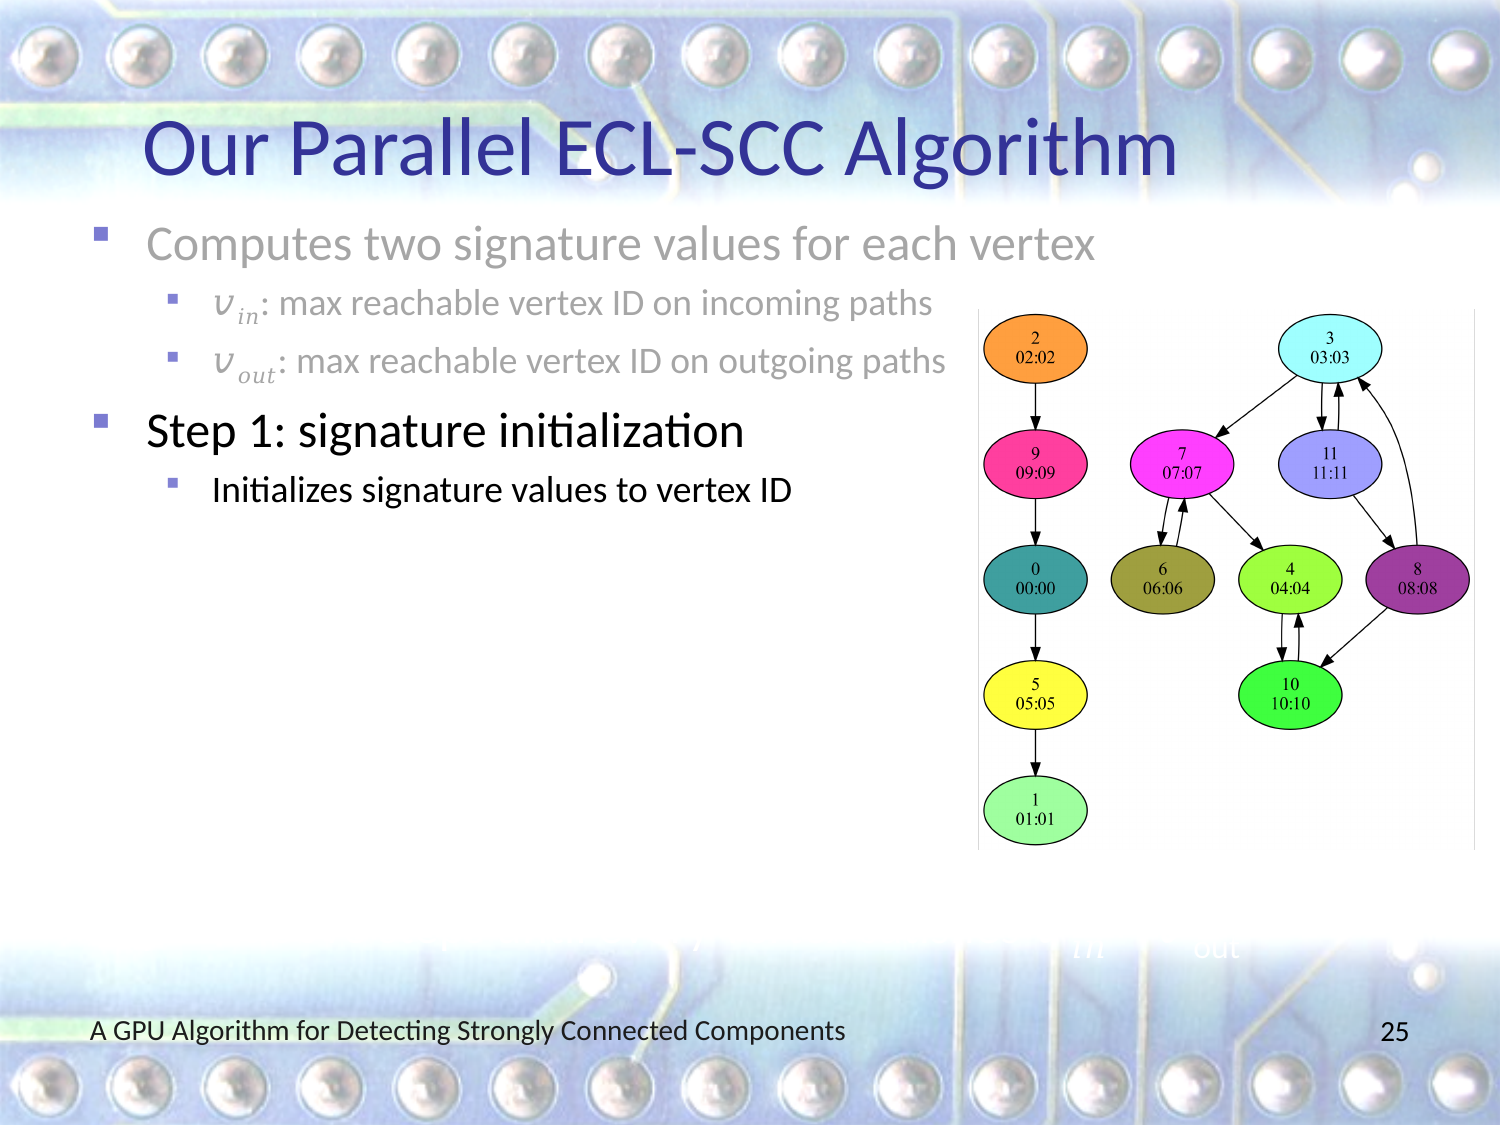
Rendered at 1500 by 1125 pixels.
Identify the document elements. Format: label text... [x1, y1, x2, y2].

list Computes two signature values for each vertex 𝑣𝑖𝑛: max reachable vertex ID on incoming paths 𝑣𝑜𝑢𝑡: max reachable vertex ID on outgoing paths Step 1: signature initialization Initializes signature values to vertex ID Step 2: maximum-value propagation Updates signatures until fixed-point reached 𝑣𝑖𝑛 = max of itself and 𝑣𝑖𝑛 of in-neighbors 𝑣𝑜𝑢𝑡 = max of itself and 𝑣𝑜𝑢𝑡 of out-neighbors Step 3: edge removal Delete edges between differing signatures Repeat above steps until every vertex satisfies 𝑣𝑖𝑛 = 𝑣out [74, 202, 1425, 976]
slide_number A GPU Algorithm for Detecting Strongly Connected Components [74, 978, 1113, 1055]
title Our Parallel ECL-SCC Algorithm [74, 89, 1426, 195]
picture [978, 309, 1475, 850]
slide_number 25 [1112, 979, 1426, 1055]
